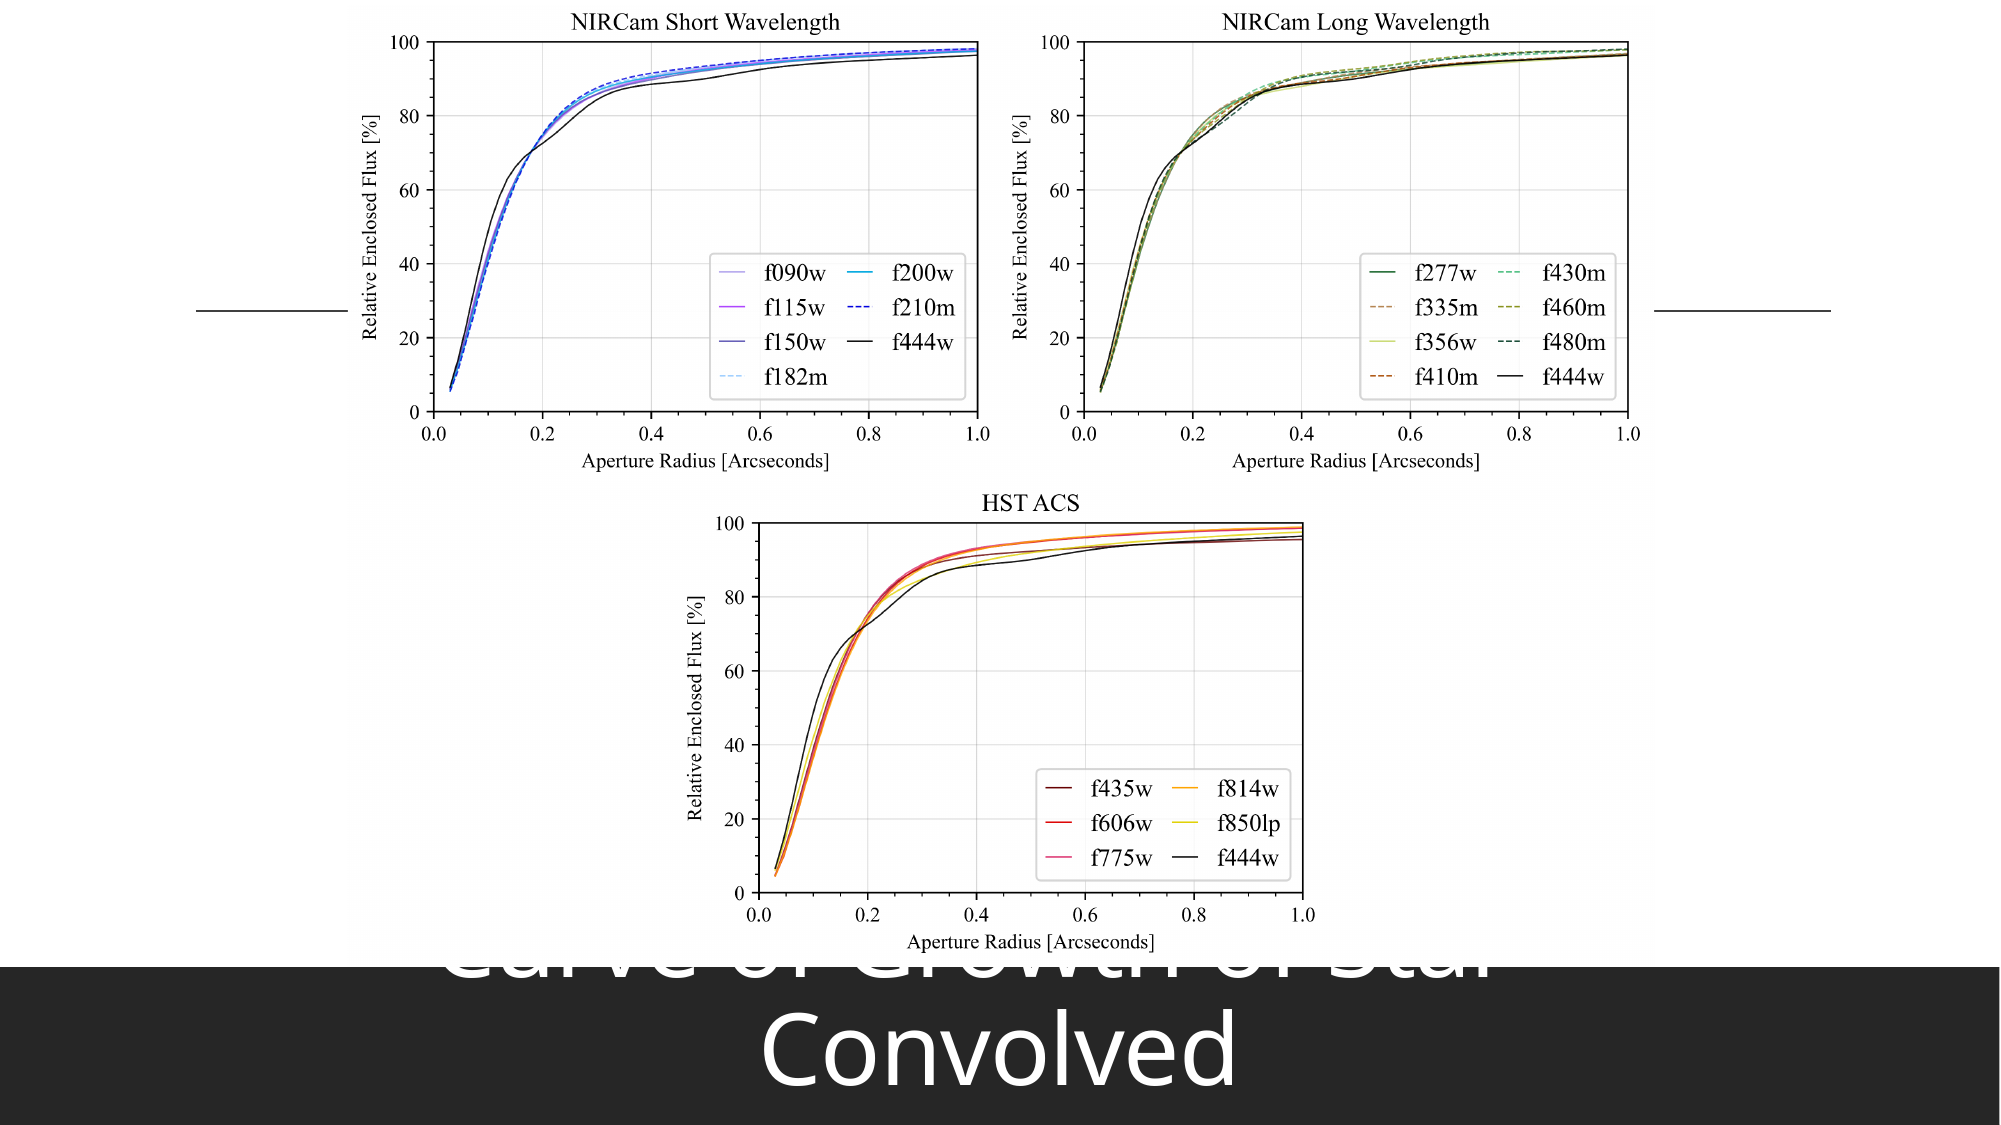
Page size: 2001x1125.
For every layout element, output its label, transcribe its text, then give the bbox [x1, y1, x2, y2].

title Curve of Growth of Star - Convolved [170, 984, 1830, 1107]
picture [347, 5, 1655, 968]
